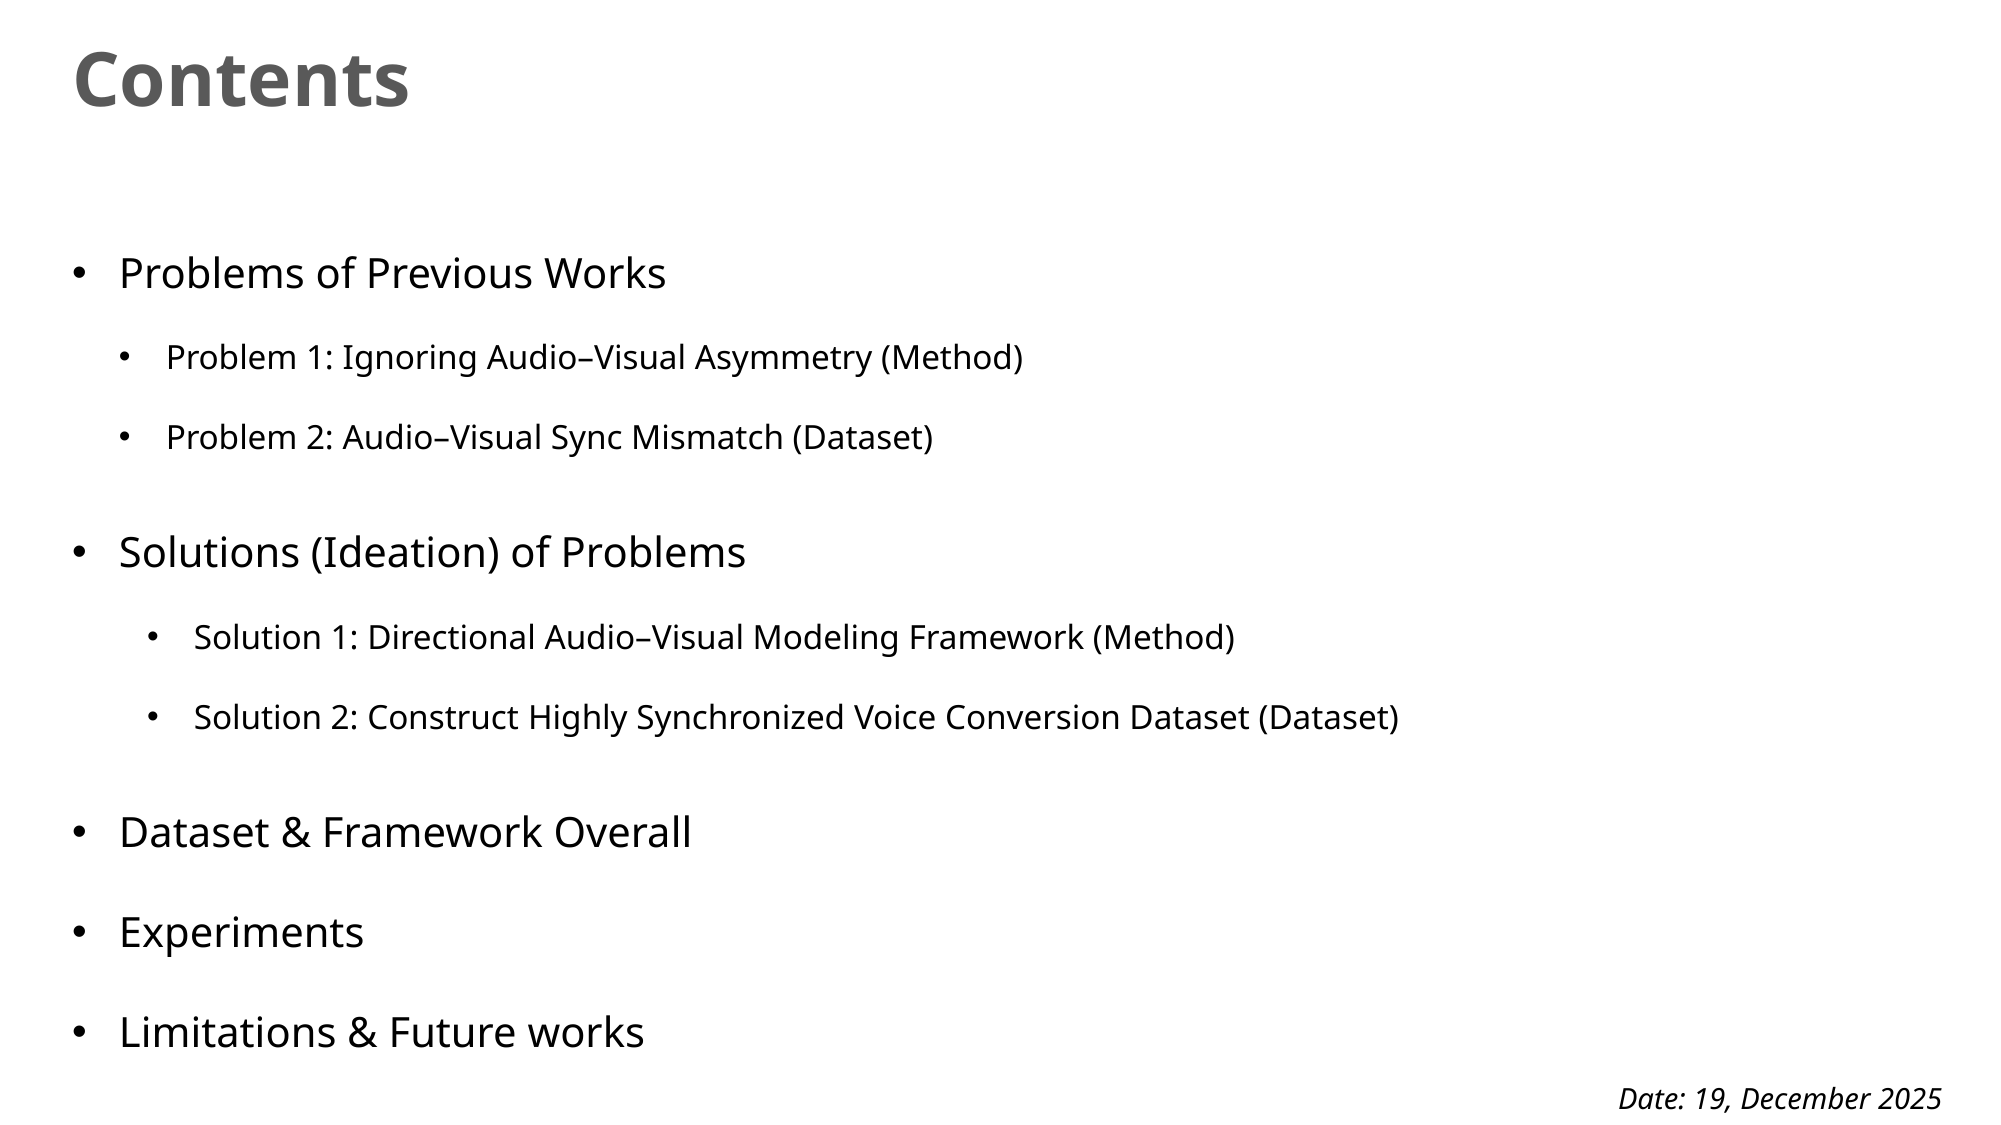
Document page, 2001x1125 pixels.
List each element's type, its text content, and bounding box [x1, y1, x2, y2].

text_box Date: 19, December 2025 [1591, 1072, 1958, 1123]
text_box Contents [56, 32, 1942, 121]
text_box Problems of Previous Works Problem 1: Ignoring Audio–Visual Asymmetry (Method) Problem 2: Audio–Visual Sync Mismatch (Dataset) Solutions (Ideation) of Problems Solution 1: Directional Audio–Visual Modeling Framework (Method) Solution 2: Construct Highly Synchronized Voice Conversion Dataset (Dataset) Dataset & Framework Overall Experiments Limitations & Future works [57, 189, 1878, 1064]
